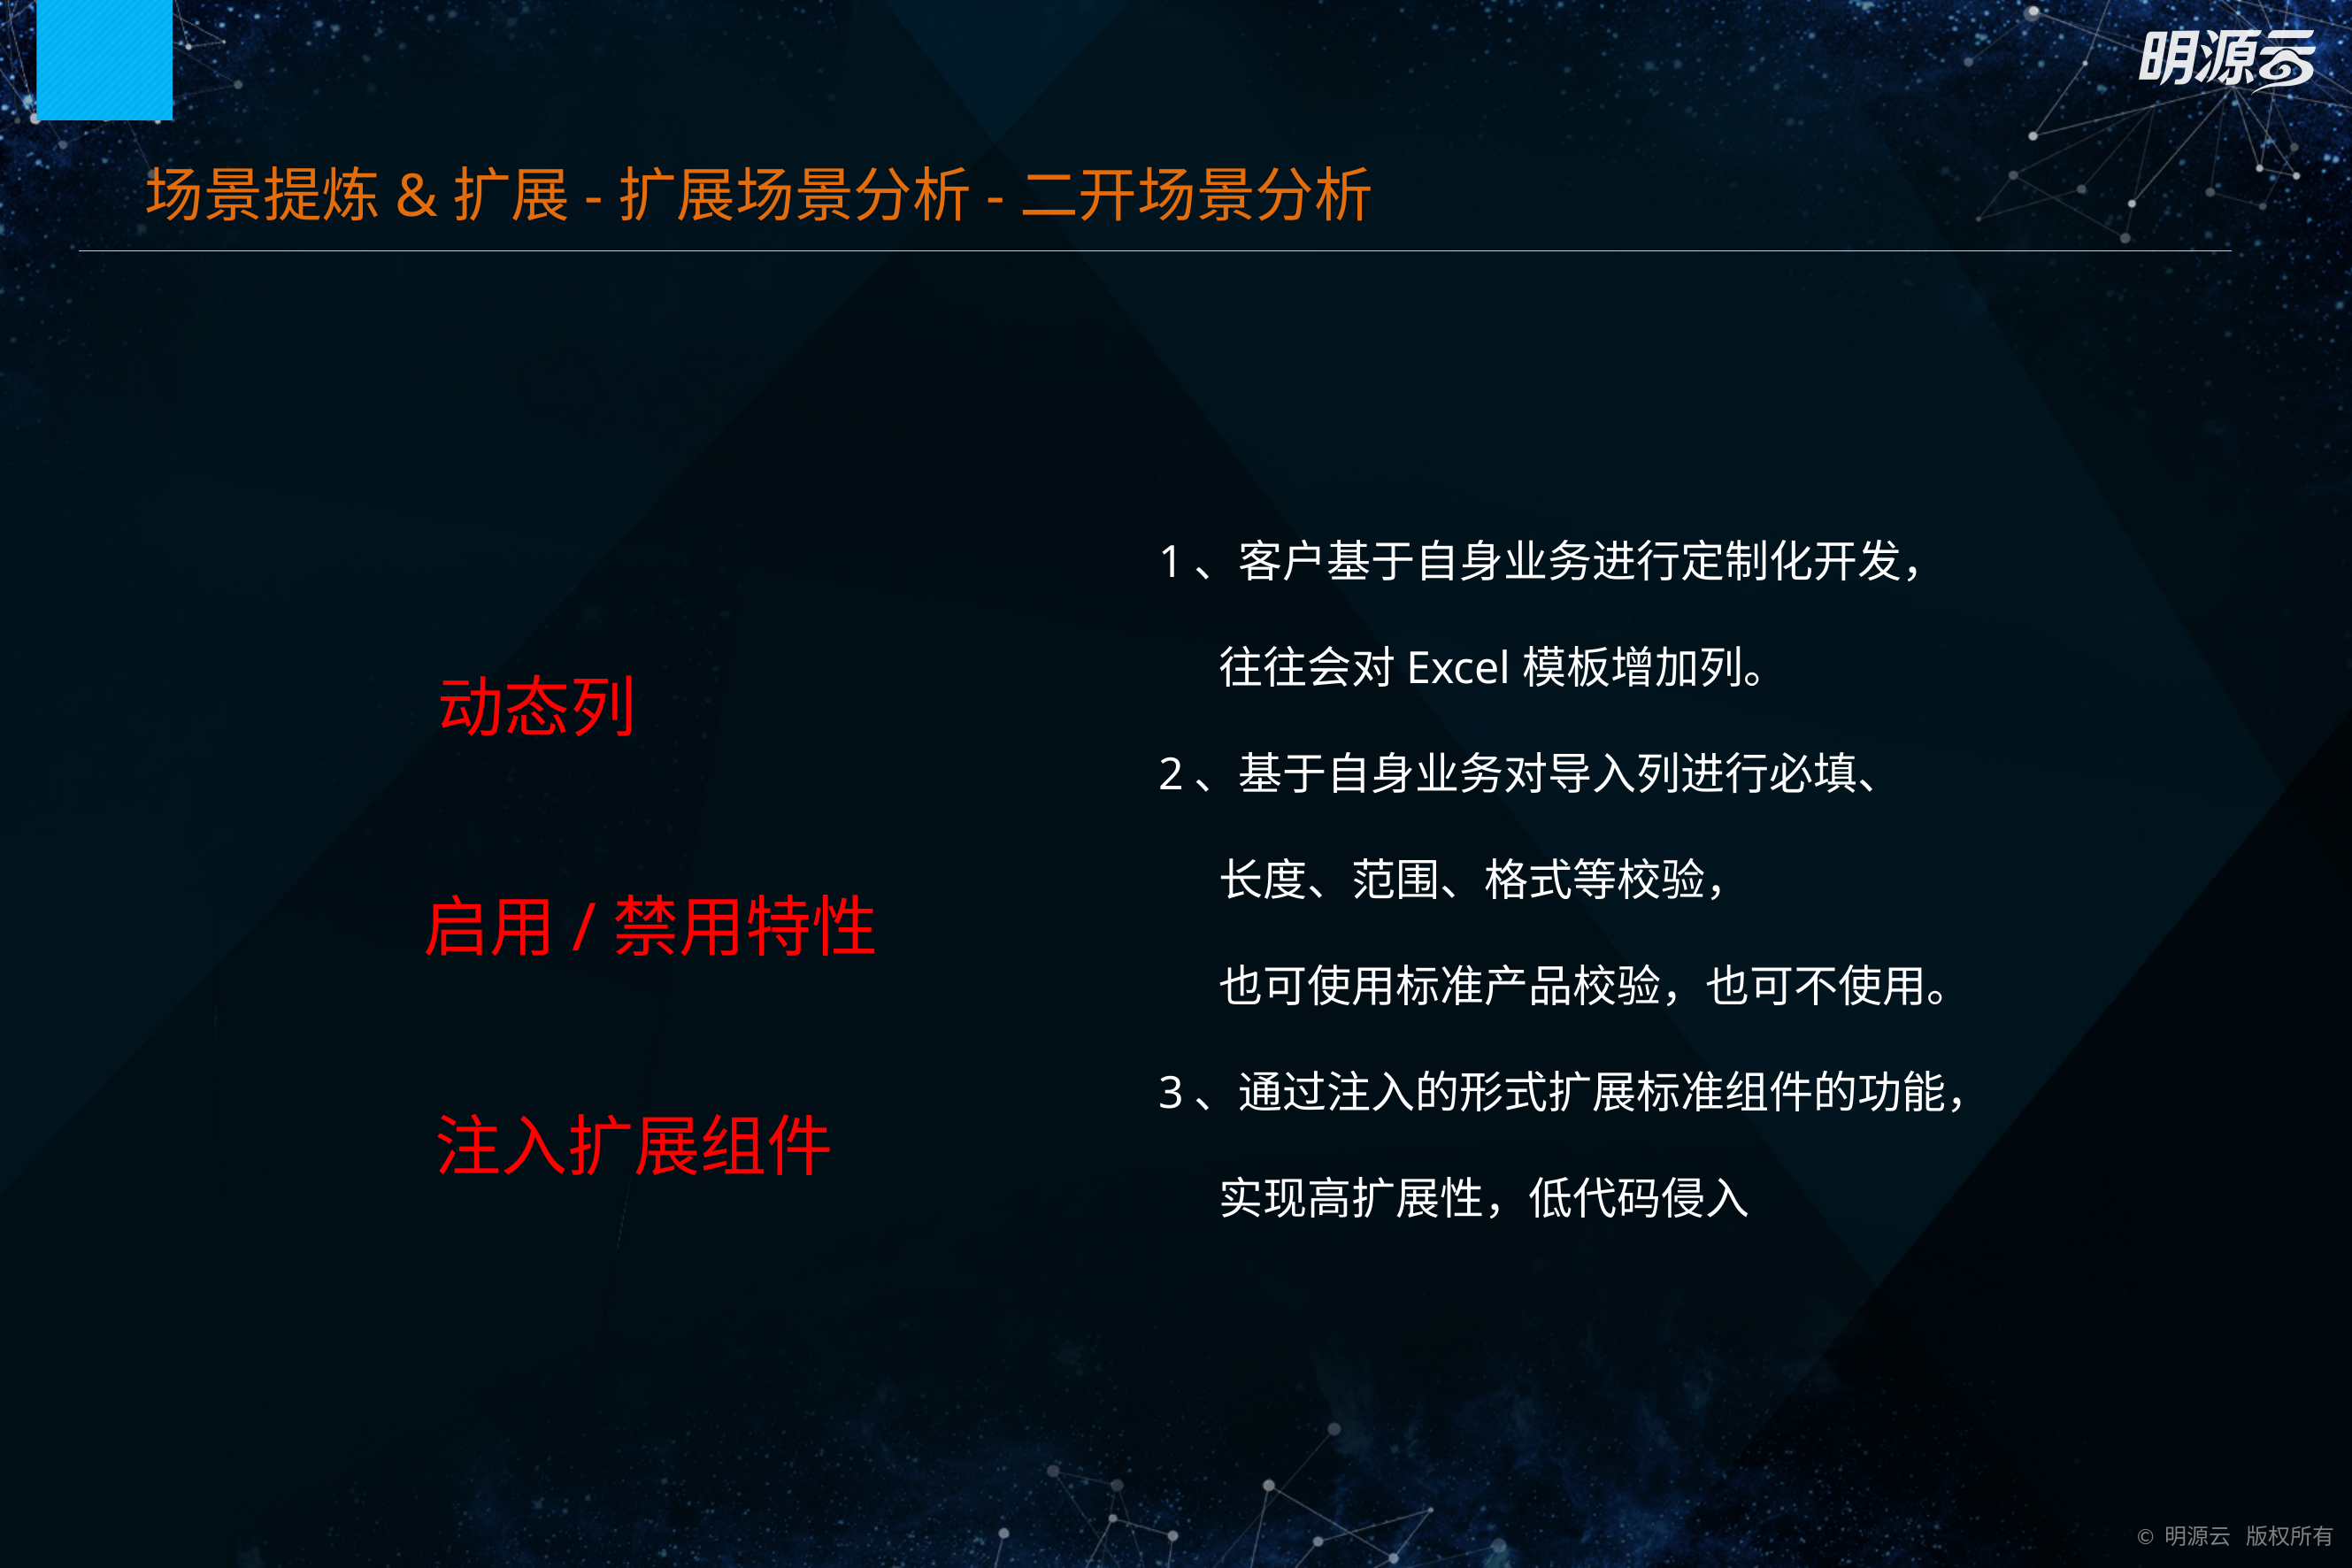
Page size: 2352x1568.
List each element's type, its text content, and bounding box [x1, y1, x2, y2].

text_box 场景提炼&扩展-扩展场景分析-二开场景分析 [78, 157, 1819, 228]
text_box 动态列 [424, 658, 650, 751]
text_box 1、客户基于自身业务进行定制化开发， 往往会对Excel模板增加列。 2、基于自身业务对导入列进行必填、 长度、范围、格式等校验， 也可使用标准产品校验，也可不使用。 3、通过注入的形式扩展标准组件的功能， 实现高扩展性，低代码侵入 [1092, 533, 2064, 1224]
text_box 注入扩展组件 [421, 1097, 847, 1190]
picture [0, 0, 2352, 1568]
text_box 启用/禁用特性 [410, 878, 891, 971]
